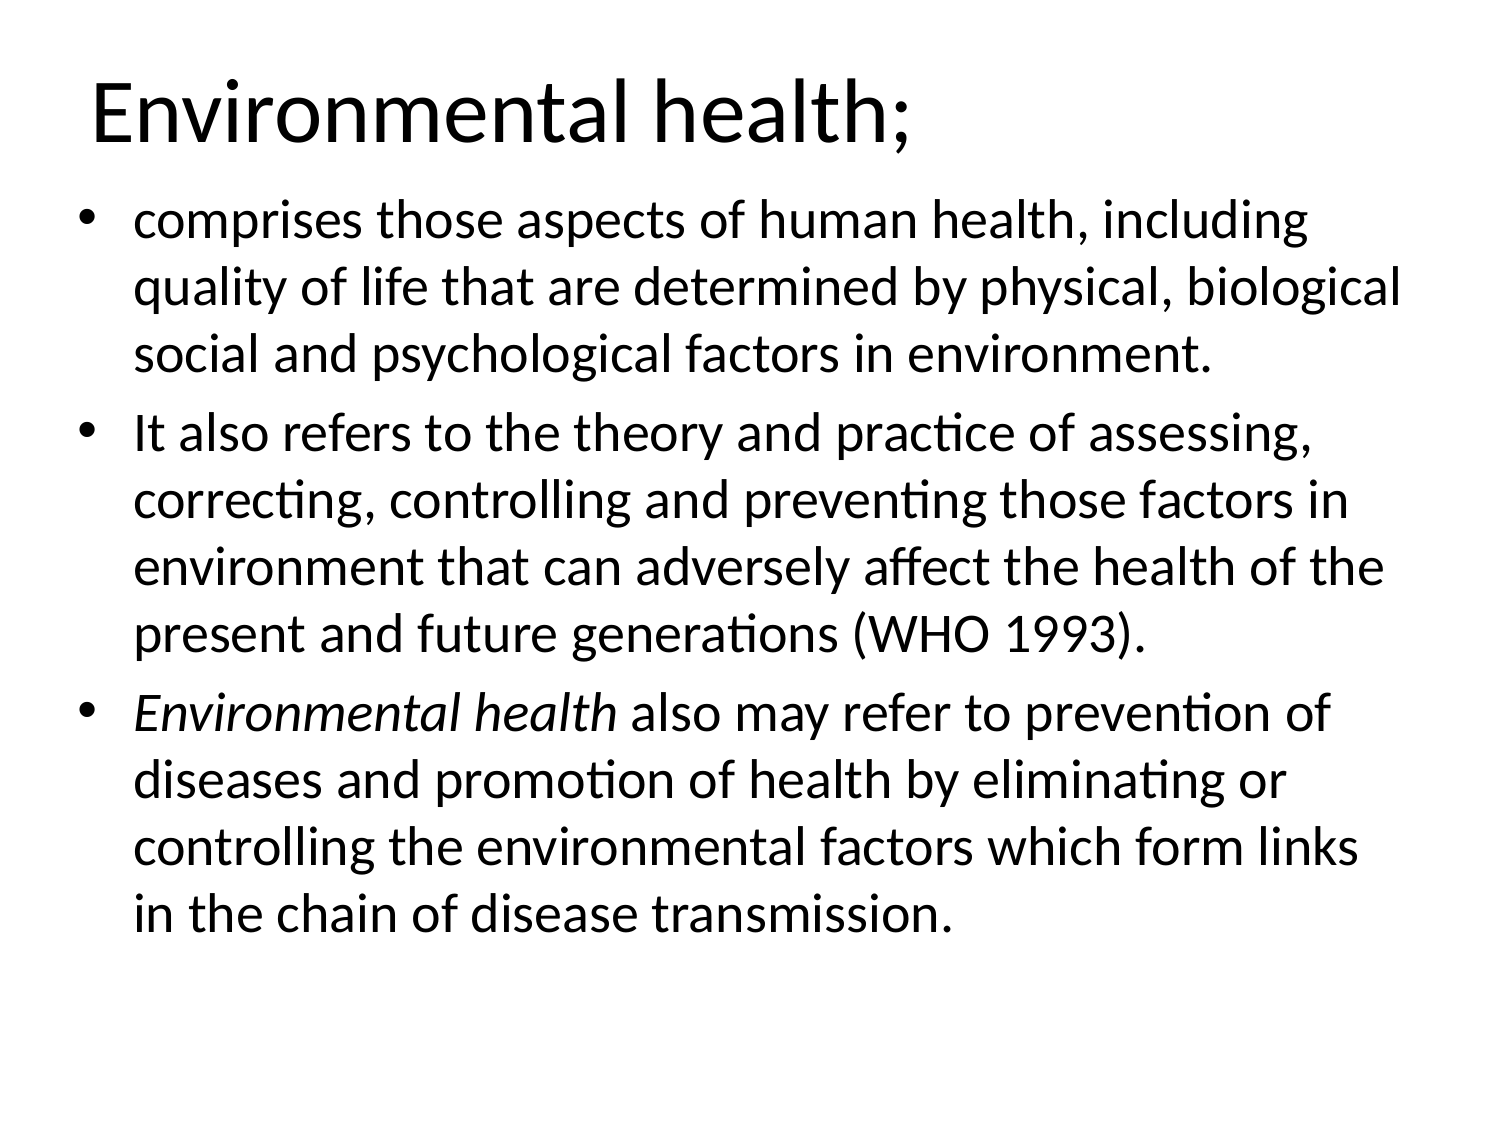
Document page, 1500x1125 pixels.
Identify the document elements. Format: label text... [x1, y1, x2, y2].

list comprises those aspects of human health, including quality of life that are determined by physical, biological social and psychological factors in environment. It also refers to the theory and practice of assessing, correcting, controlling and preventing those factors in environment that can adversely affect the health of the present and future generations (WHO 1993). Environmental health also may refer to prevention of diseases and promotion of health by eliminating or controlling the environmental factors which form links in the chain of disease transmission. [62, 174, 1425, 1005]
title Environmental health; [75, 37, 1425, 174]
